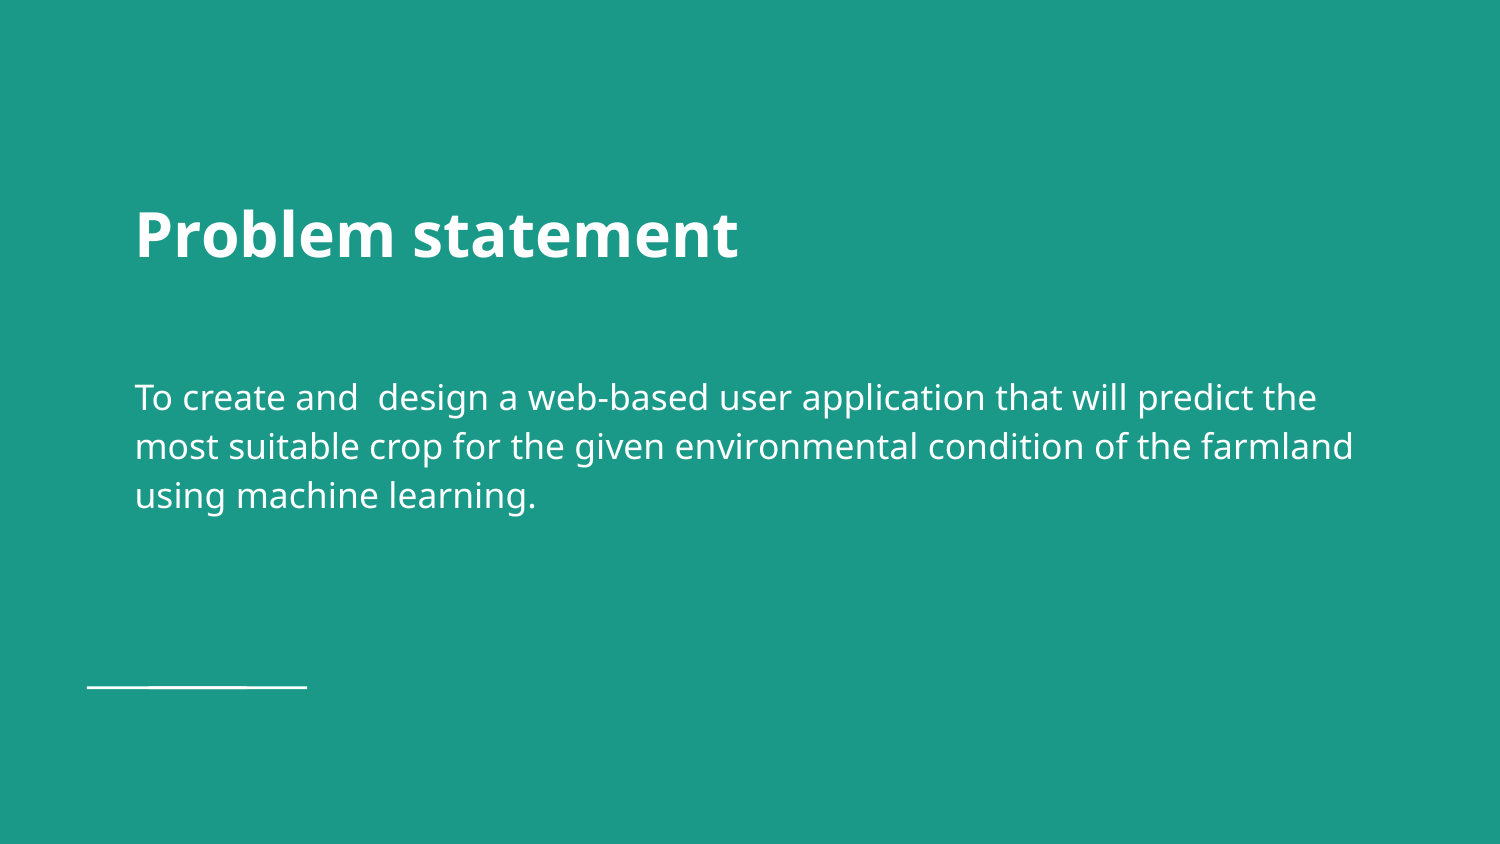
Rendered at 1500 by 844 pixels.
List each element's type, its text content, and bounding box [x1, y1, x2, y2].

title Problem statement [119, 180, 1381, 288]
list To create and design a web-based user application that will predict the most suitable crop for the given environmental condition of the farmland using machine learning. [119, 288, 1381, 548]
